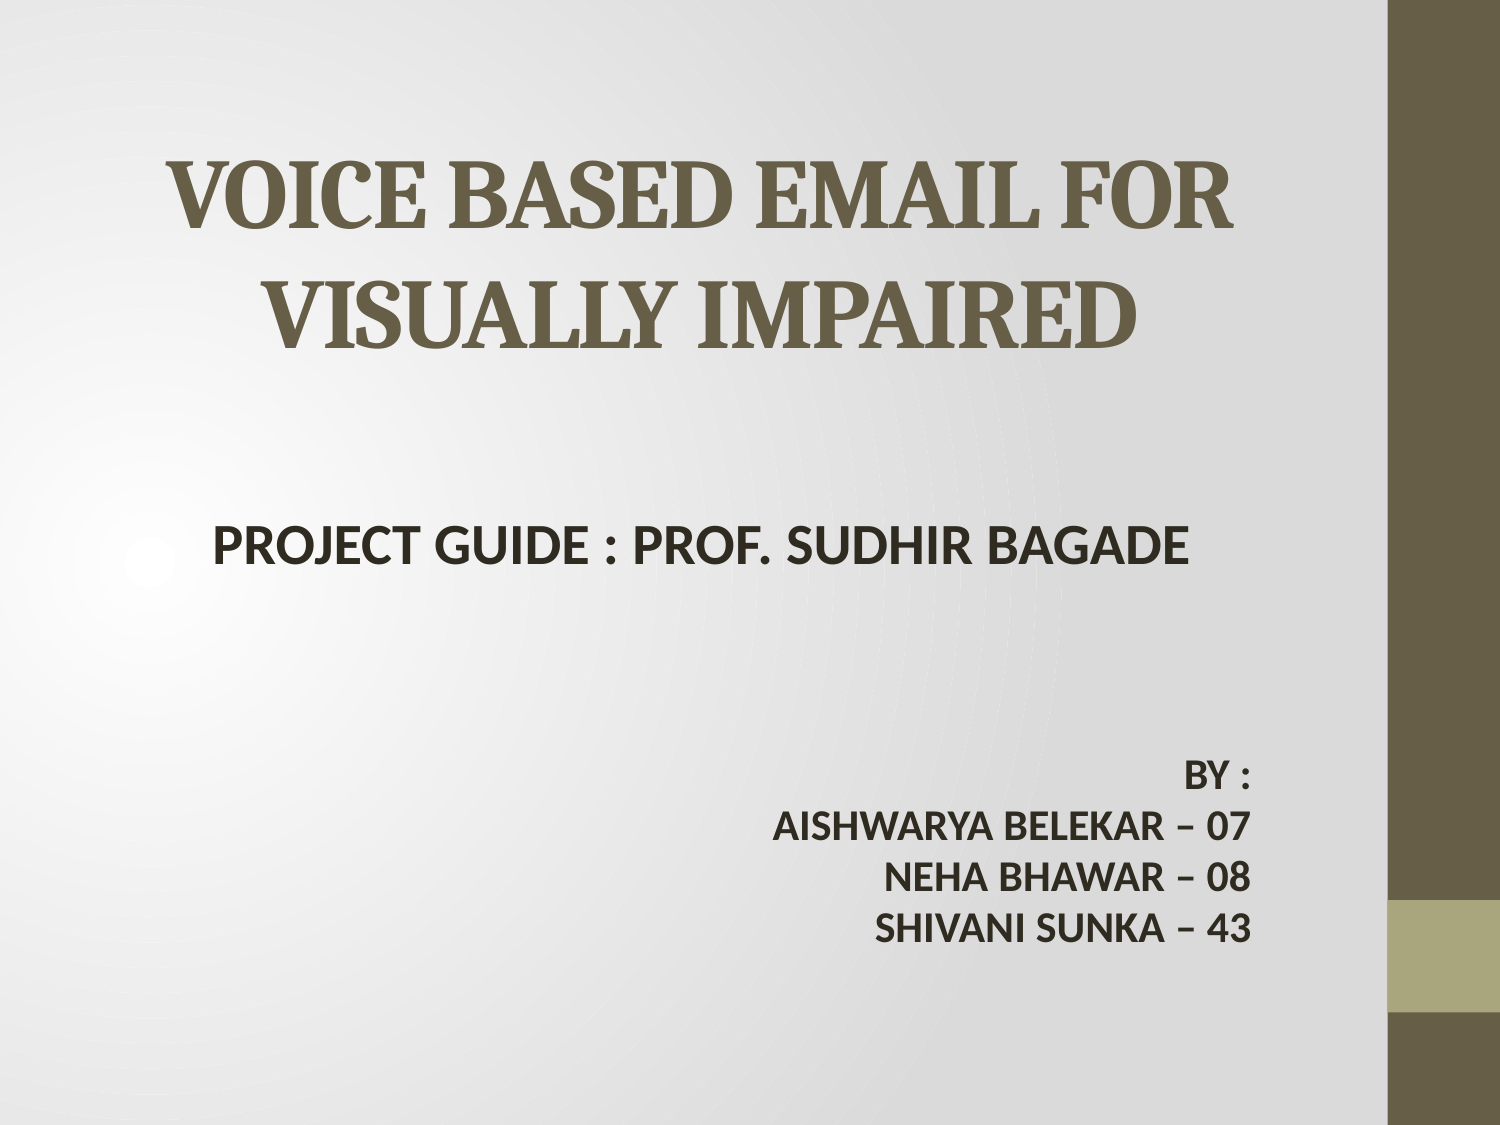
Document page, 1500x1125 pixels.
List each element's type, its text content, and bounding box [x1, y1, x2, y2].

subtitle PROJECT GUIDE : PROF. SUDHIR BAGADE BY : AISHWARYA BELEKAR – 07 NEHA BHAWAR – 08 SHIVANI SUNKA – 43 [212, 512, 1263, 980]
title VOICE BASED EMAIL FOR VISUALLY IMPAIRED [64, 76, 1340, 369]
